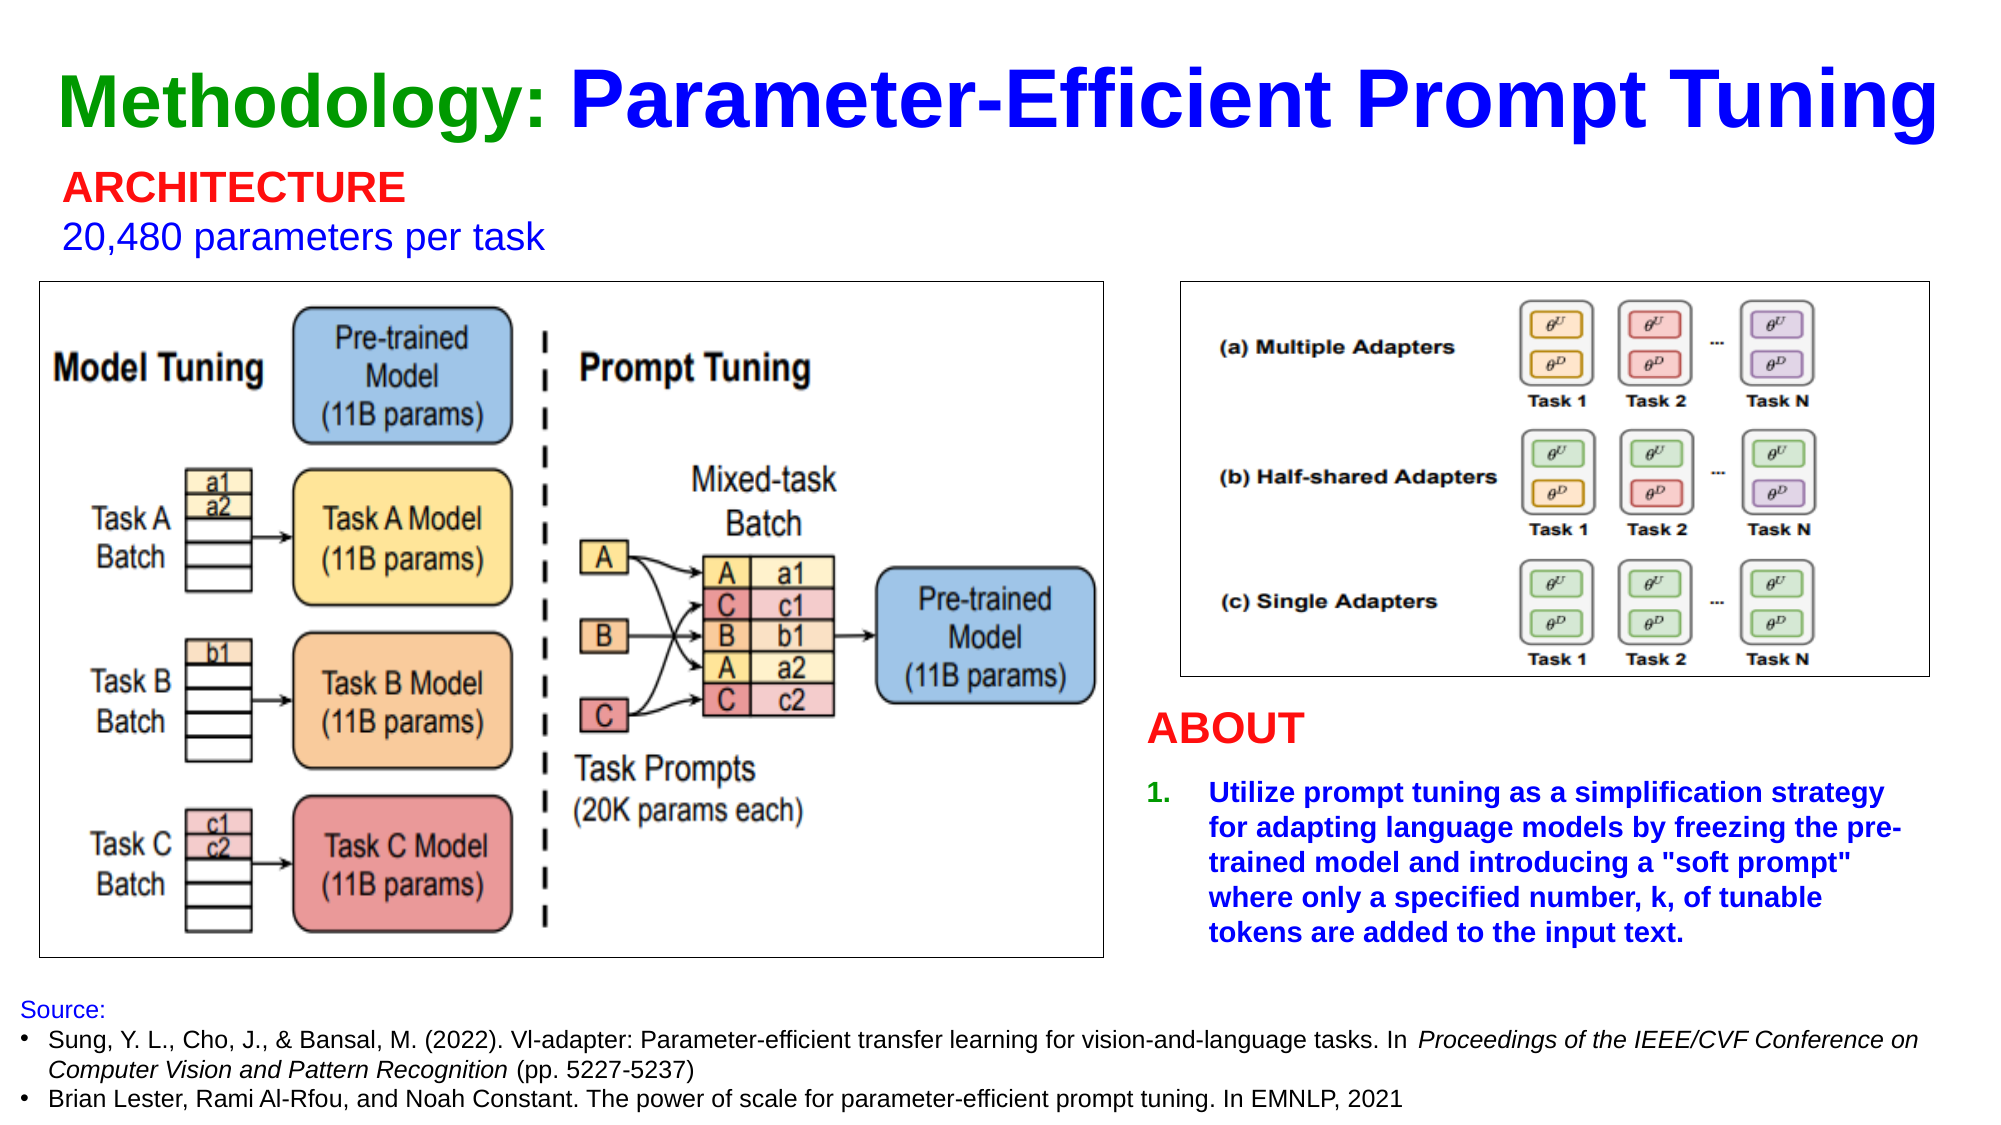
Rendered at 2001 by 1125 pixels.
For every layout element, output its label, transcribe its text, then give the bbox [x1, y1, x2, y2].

text_box ABOUT [1126, 688, 1877, 762]
picture [39, 280, 1104, 958]
picture [1180, 281, 1930, 677]
text_box ARCHITECTURE 20,480 parameters per task [41, 148, 780, 269]
text_box Source: Sung, Y. L., Cho, J., & Bansal, M. (2022). Vl-adapter: Parameter-efficient transfer learning for vision-and-language tasks. In Proceedings of the IEEE/CVF Conference on Computer Vision and Pattern Recognition (pp. 5227-5237) Brian Lester, Rami Al-Rfou, and Noah Constant. The power of scale for parameter-efficient prompt tuning. In EMNLP, 2021 [0, 983, 2000, 1123]
title Methodology: Parameter-Efficient Prompt Tuning [0, 0, 2000, 188]
text_box Utilize prompt tuning as a simplification strategy for adapting language models by freezing the pre-trained model and introducing a "soft prompt" where only a specified number, k, of tunable tokens are added to the input text. [1126, 763, 1929, 959]
